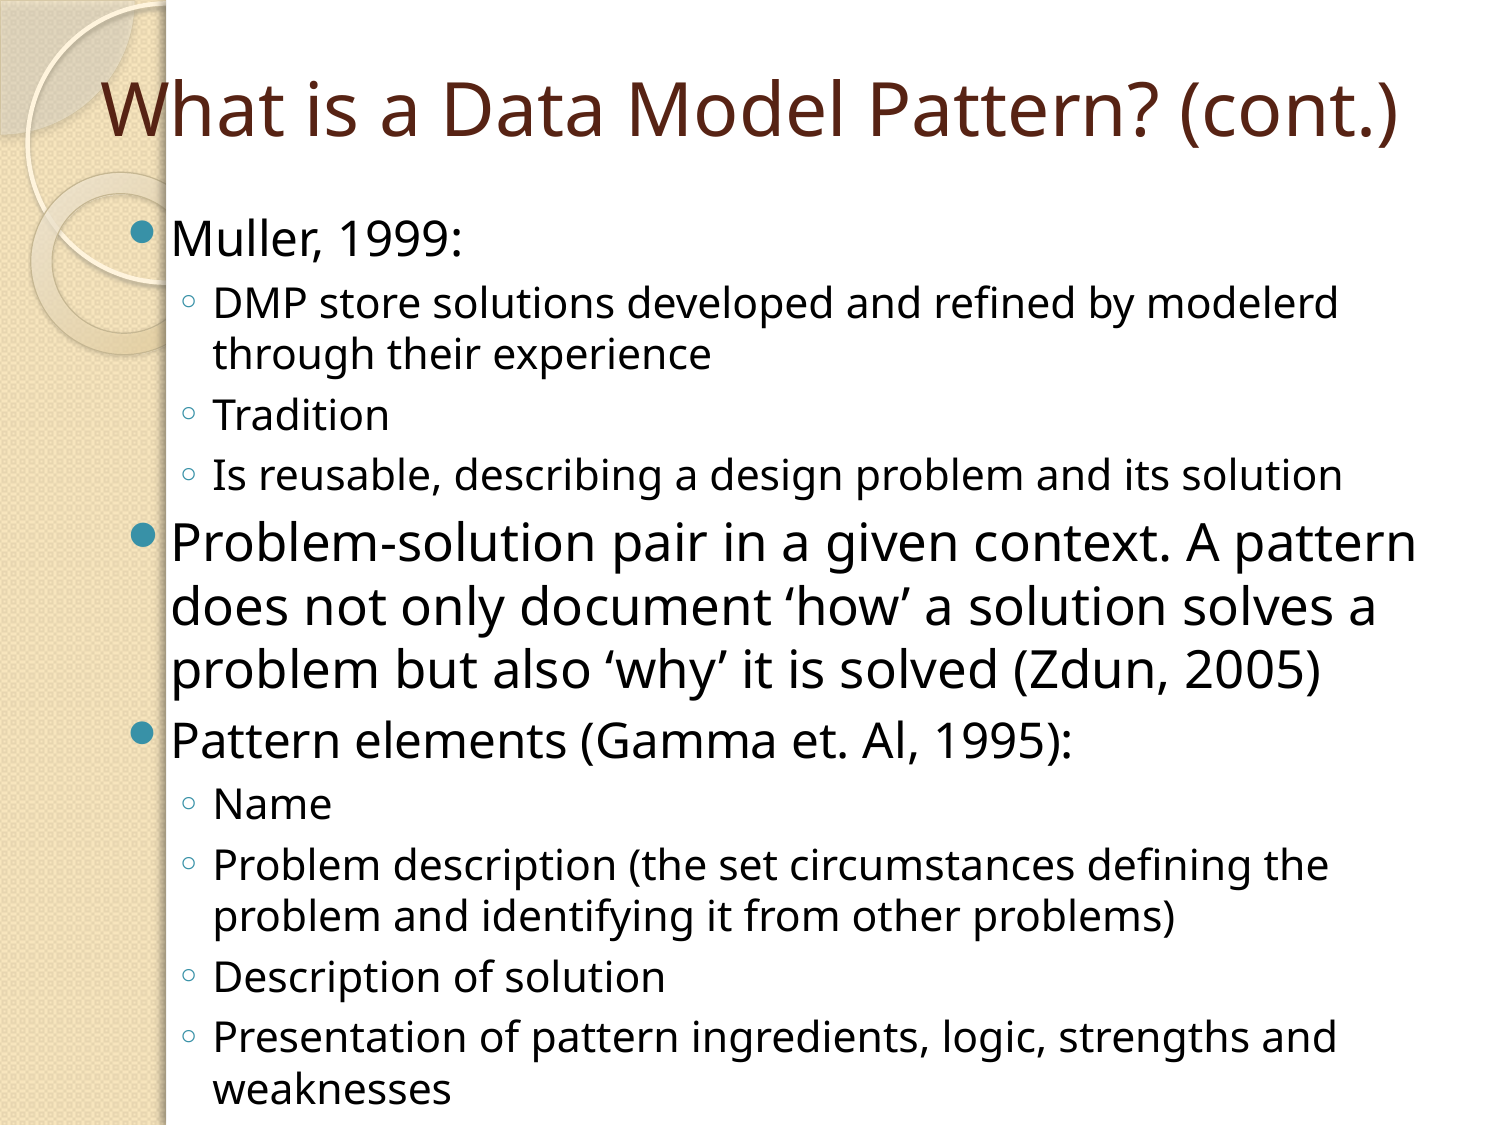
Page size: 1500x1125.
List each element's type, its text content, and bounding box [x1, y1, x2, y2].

list Muller, 1999: DMP store solutions developed and refined by modelerd through their experience Tradition Is reusable, describing a design problem and its solution Problem-solution pair in a given context. A pattern does not only document ‘how’ a solution solves a problem but also ‘why’ it is solved (Zdun, 2005) Pattern elements (Gamma et. Al, 1995): Name Problem description (the set circumstances defining the problem and identifying it from other problems) Description of solution Presentation of pattern ingredients, logic, strengths and weaknesses [99, 200, 1500, 1125]
title What is a Data Model Pattern? (cont.) [37, 12, 1463, 200]
